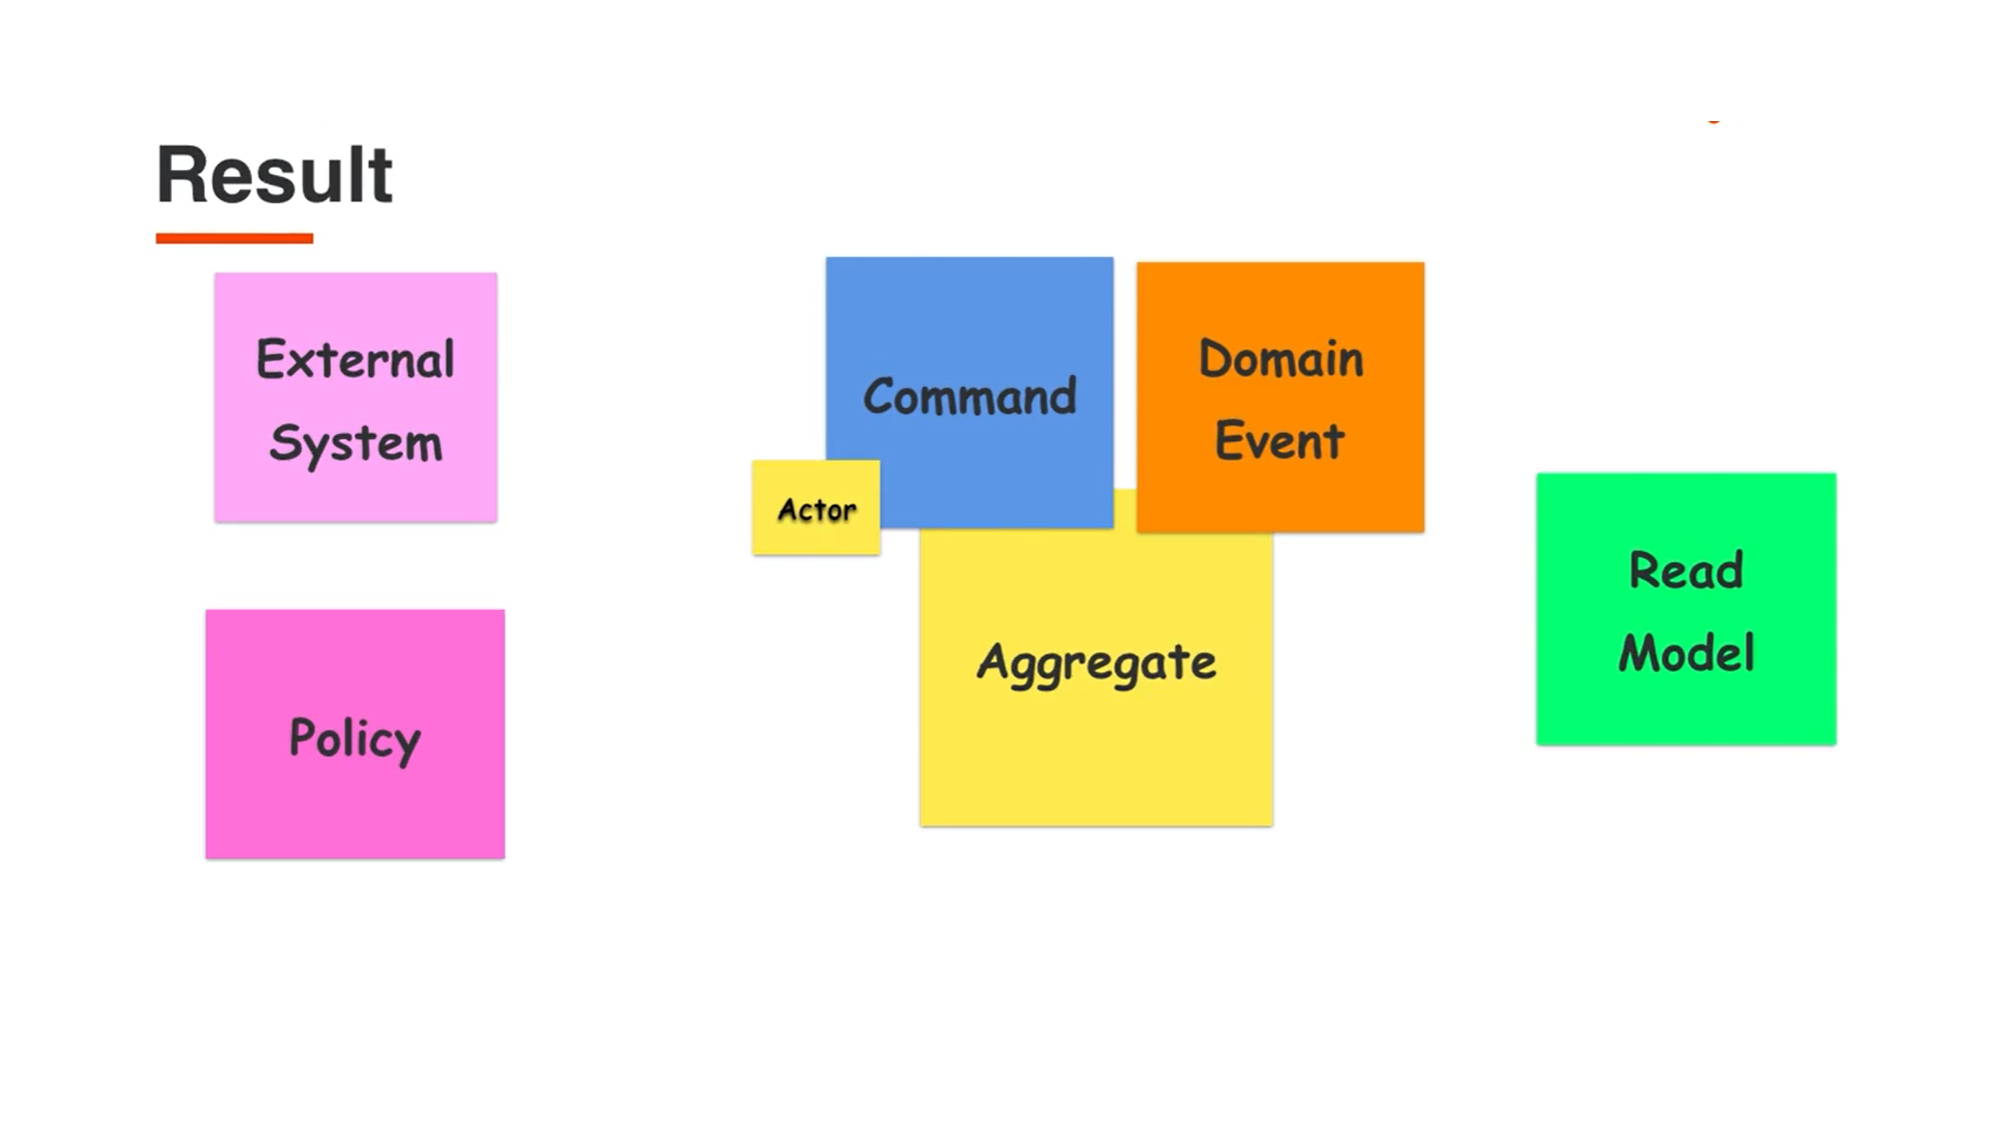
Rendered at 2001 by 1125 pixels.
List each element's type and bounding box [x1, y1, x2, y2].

picture [142, 121, 1863, 887]
